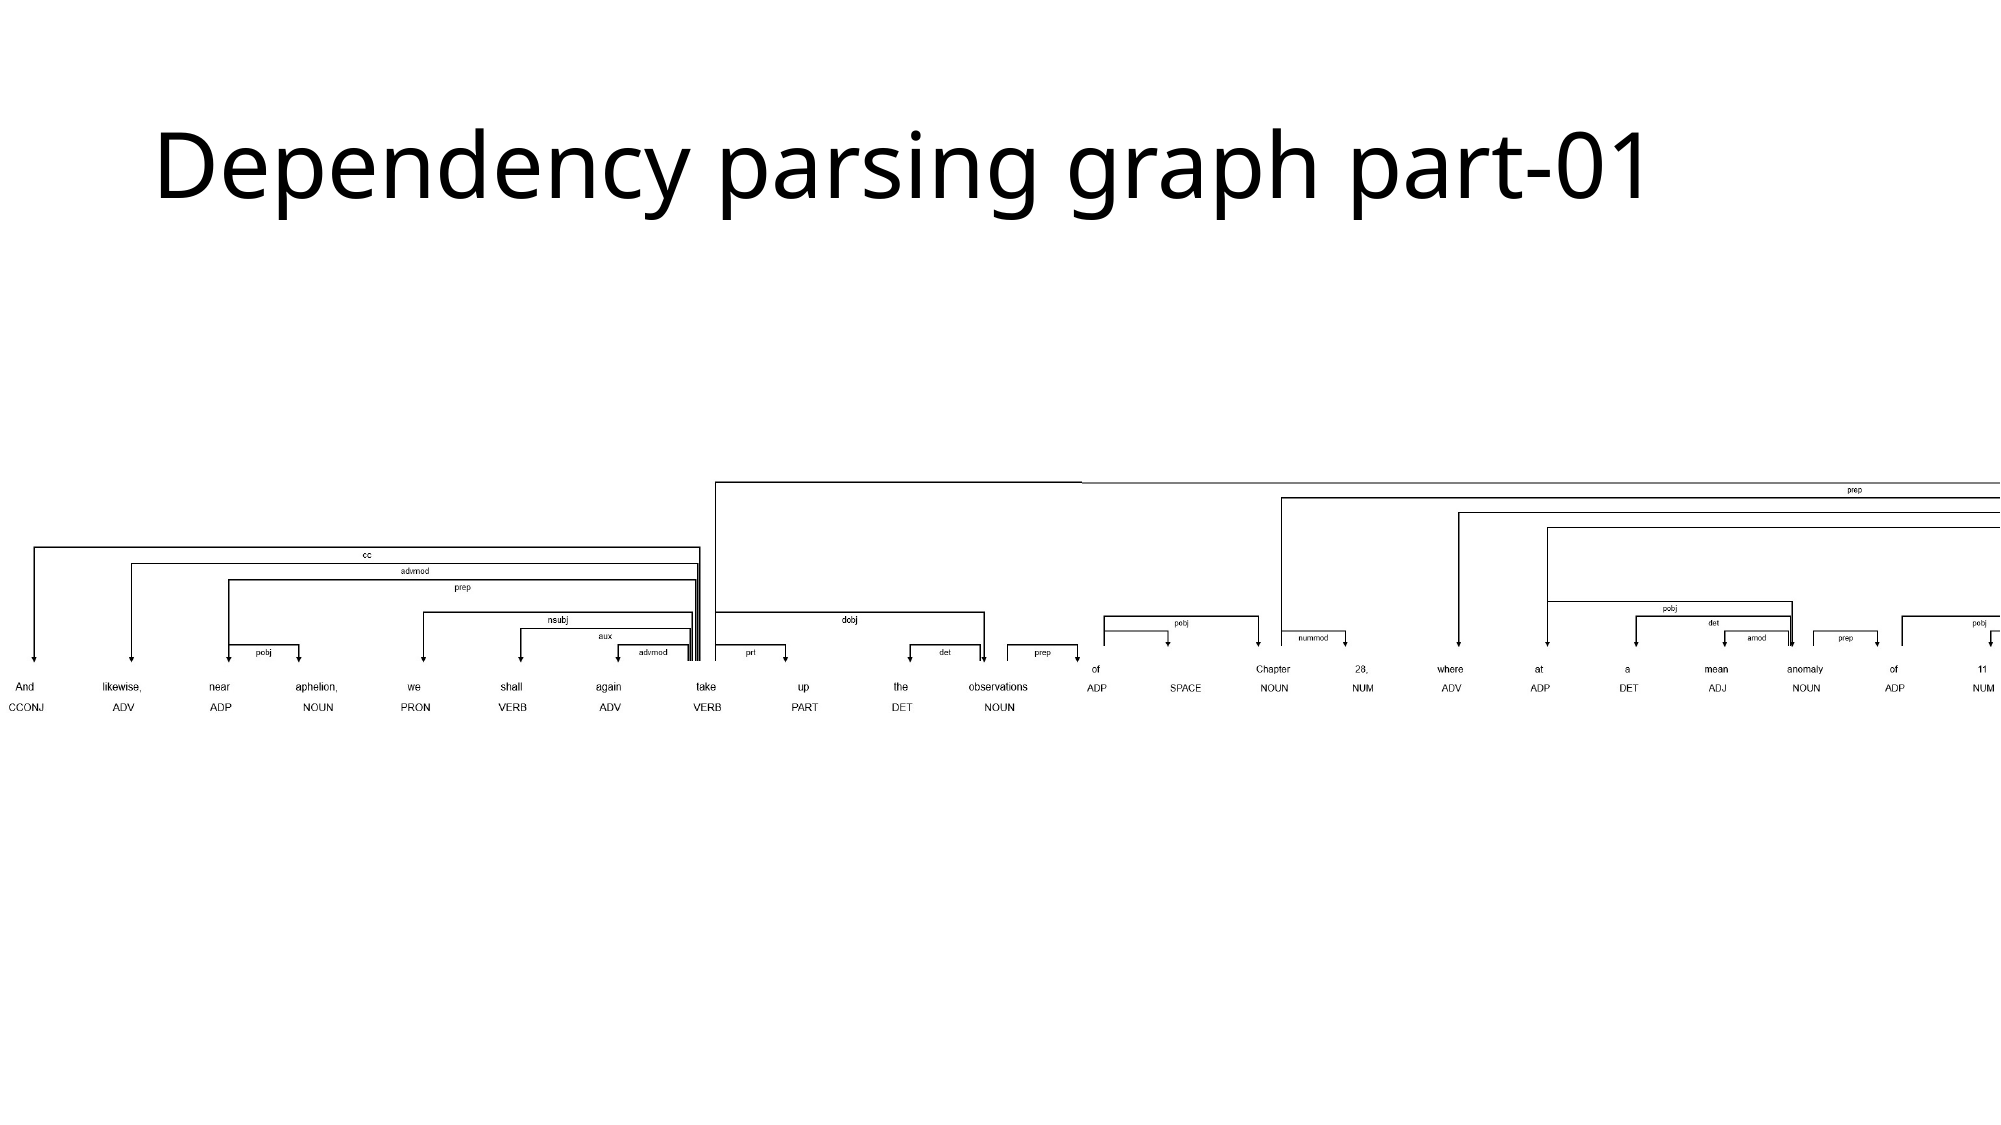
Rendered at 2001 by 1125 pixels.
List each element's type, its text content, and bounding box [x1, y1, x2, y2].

picture [1082, 440, 2000, 732]
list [0, 411, 1083, 813]
title Dependency parsing graph part-01 [137, 59, 1863, 278]
